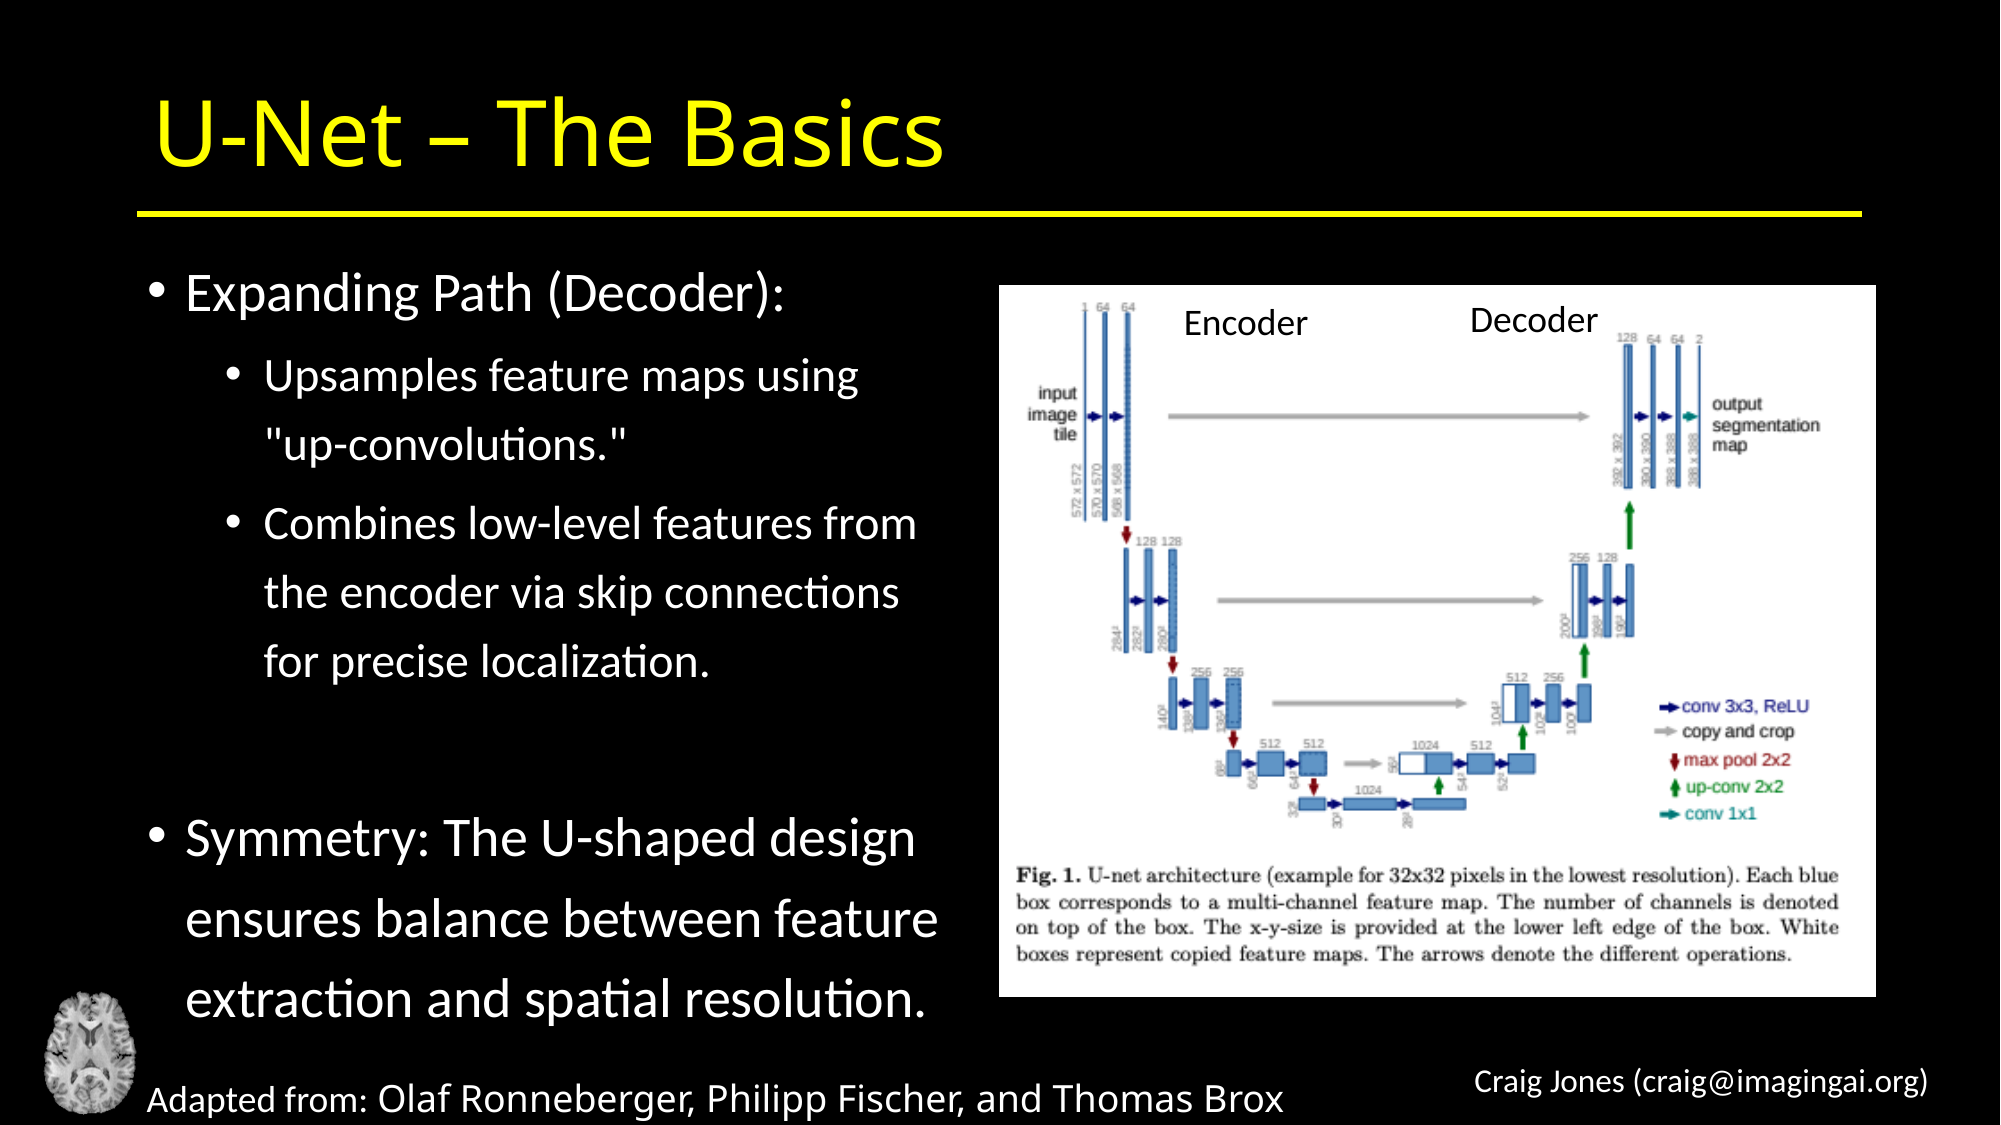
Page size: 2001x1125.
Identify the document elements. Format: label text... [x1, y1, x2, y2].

picture [999, 285, 1876, 997]
text_box Adapted from: Olaf Ronneberger, Philipp Fischer, and Thomas Brox [131, 1067, 1675, 1125]
title U-Net – The Basics [137, 59, 1863, 215]
list Expanding Path (Decoder): Upsamples feature maps using "up-convolutions." Combines low-level features from the encoder via skip connections for precise localization. Symmetry: The U-shaped design ensures balance between feature extraction and spatial resolution. [131, 234, 967, 1048]
picture [40, 991, 138, 1115]
